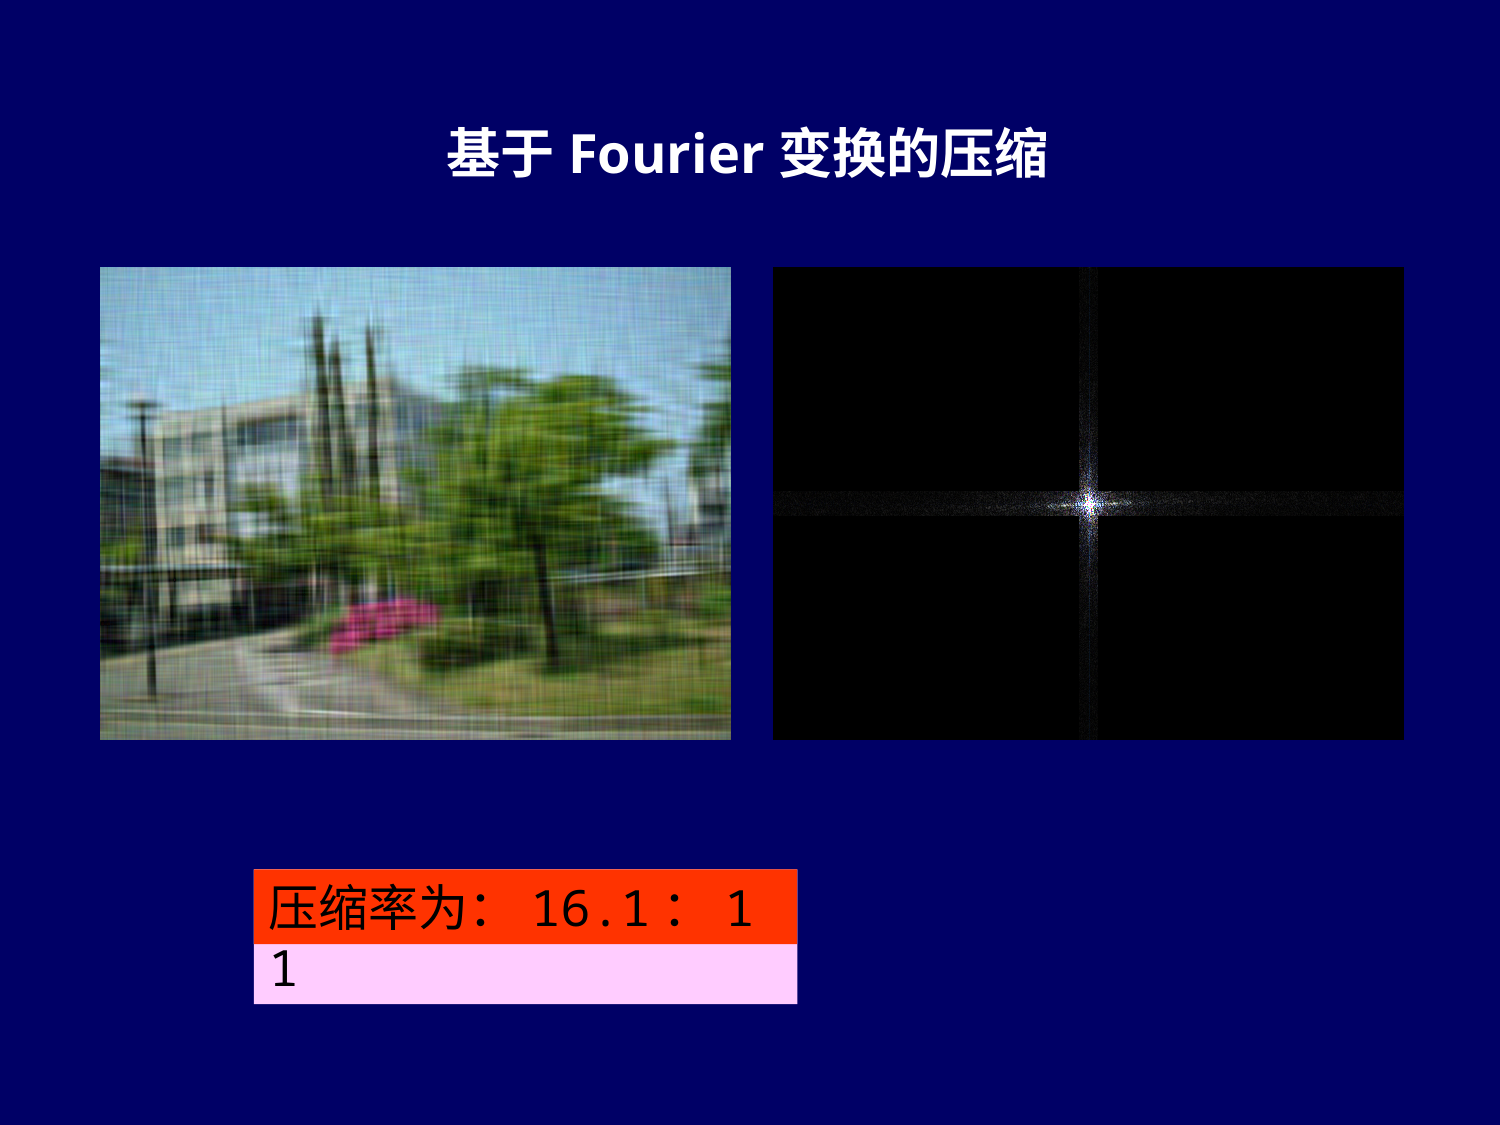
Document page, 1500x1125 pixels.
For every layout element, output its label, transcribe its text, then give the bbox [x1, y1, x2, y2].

picture [100, 266, 731, 740]
picture [773, 266, 1404, 740]
text_box 基于Fourier变换的压缩 [431, 112, 1065, 193]
text_box 压缩率为：16.1：1 [253, 869, 798, 945]
text_box 压缩率为：10.77：1 [253, 945, 798, 1005]
